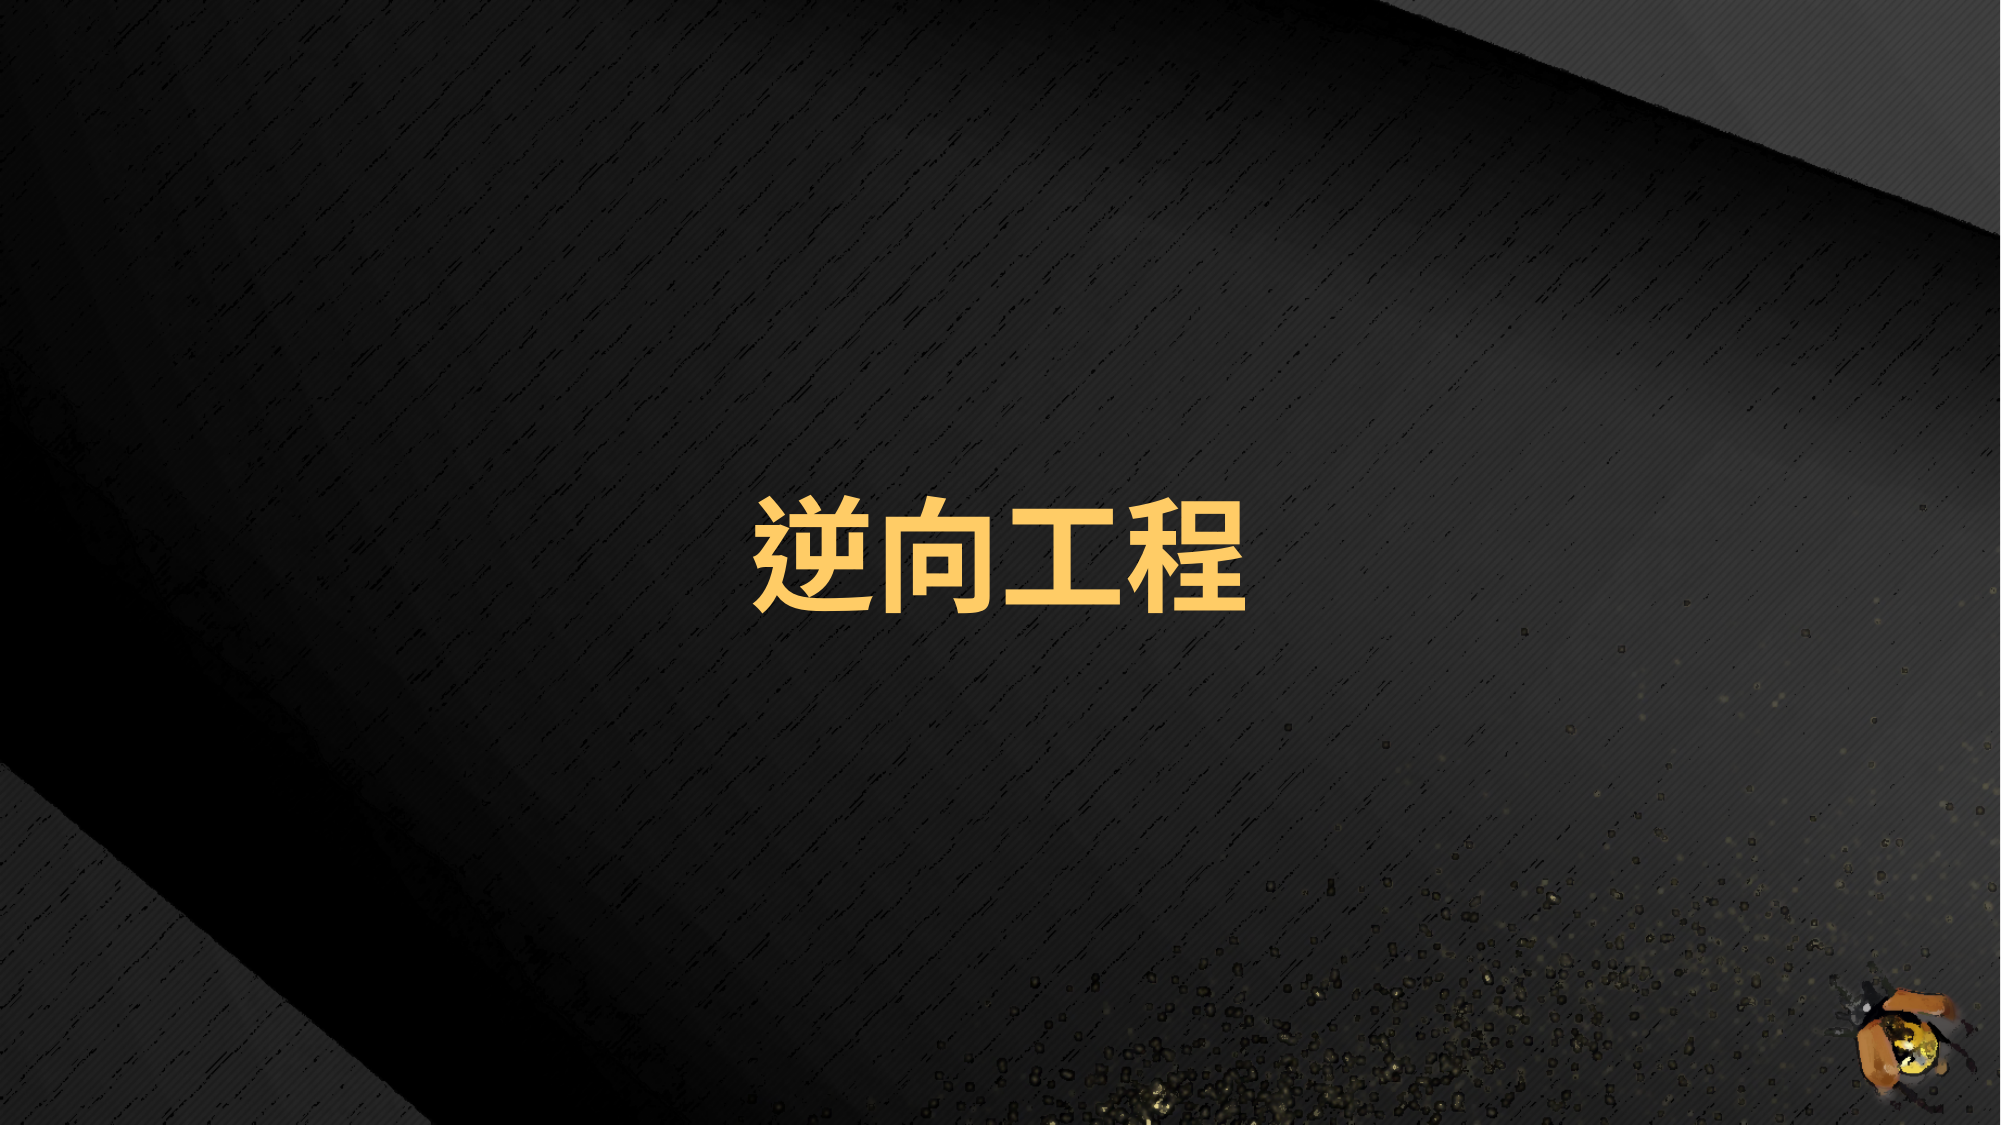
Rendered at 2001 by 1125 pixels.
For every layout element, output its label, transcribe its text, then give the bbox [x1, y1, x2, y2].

picture [0, 0, 2001, 1125]
title 逆向工程 [634, 448, 1366, 677]
